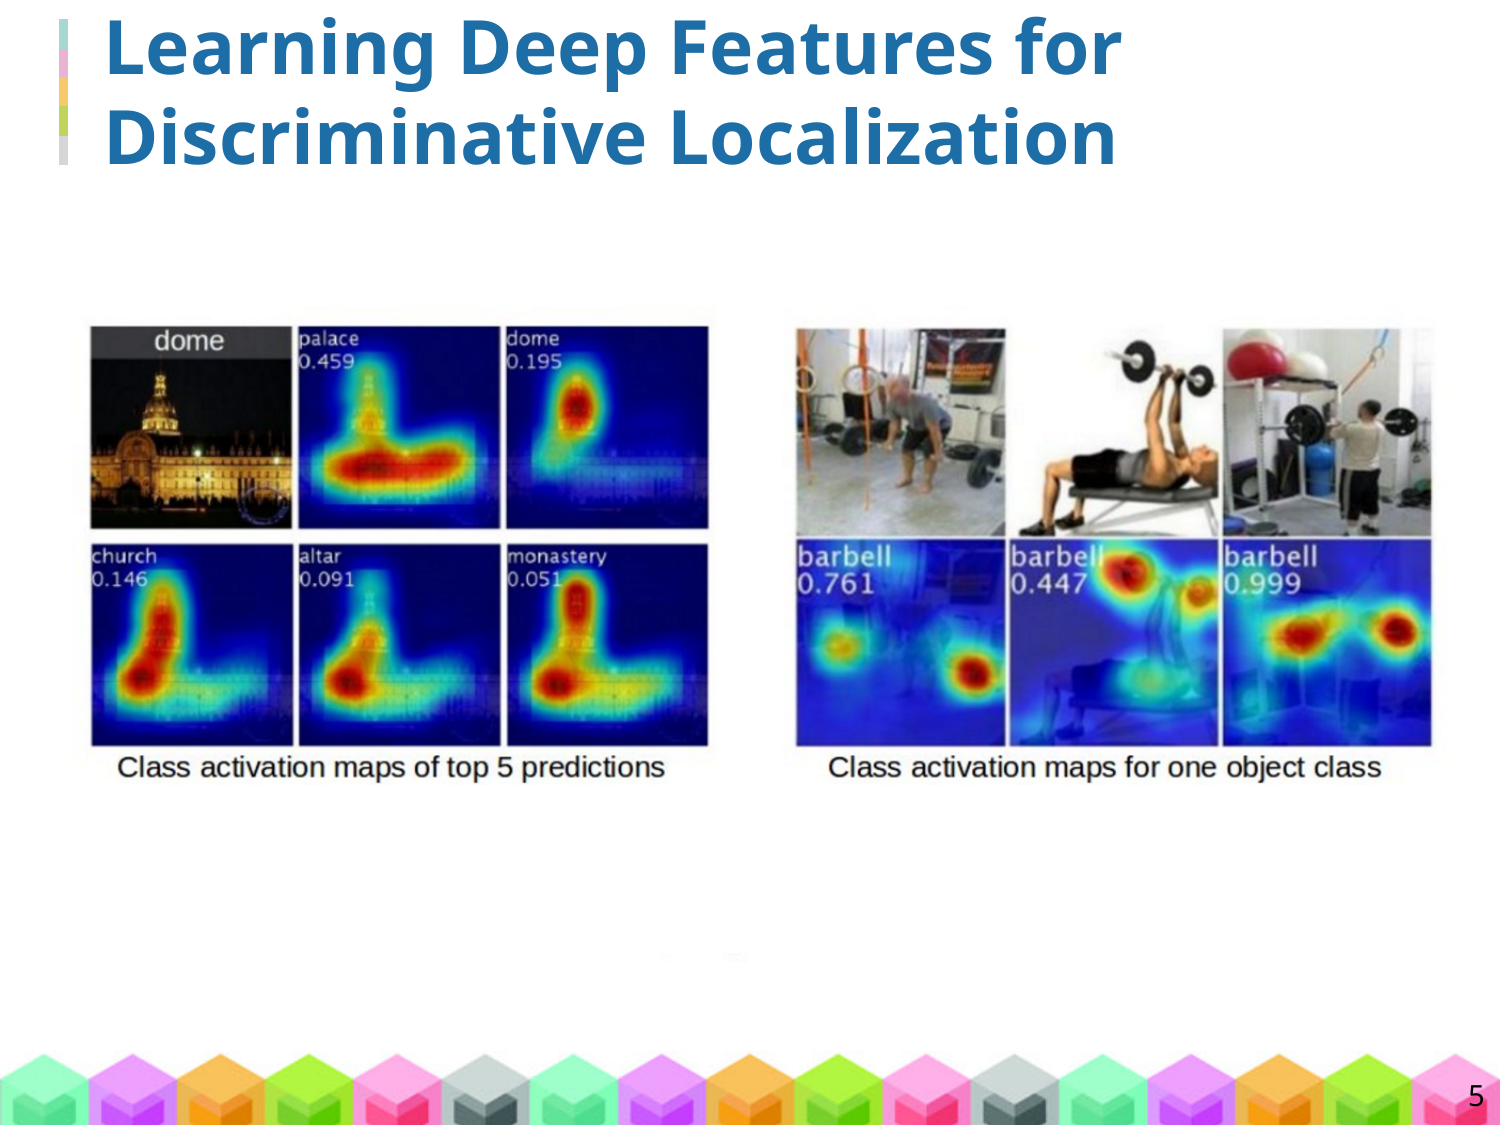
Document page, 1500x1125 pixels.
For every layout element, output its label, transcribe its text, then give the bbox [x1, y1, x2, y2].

picture [0, 953, 1500, 1125]
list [64, 302, 1447, 785]
slide_number 5 [1374, 1070, 1500, 1125]
title Learning Deep Features for Discriminative Localization [88, 30, 1448, 149]
